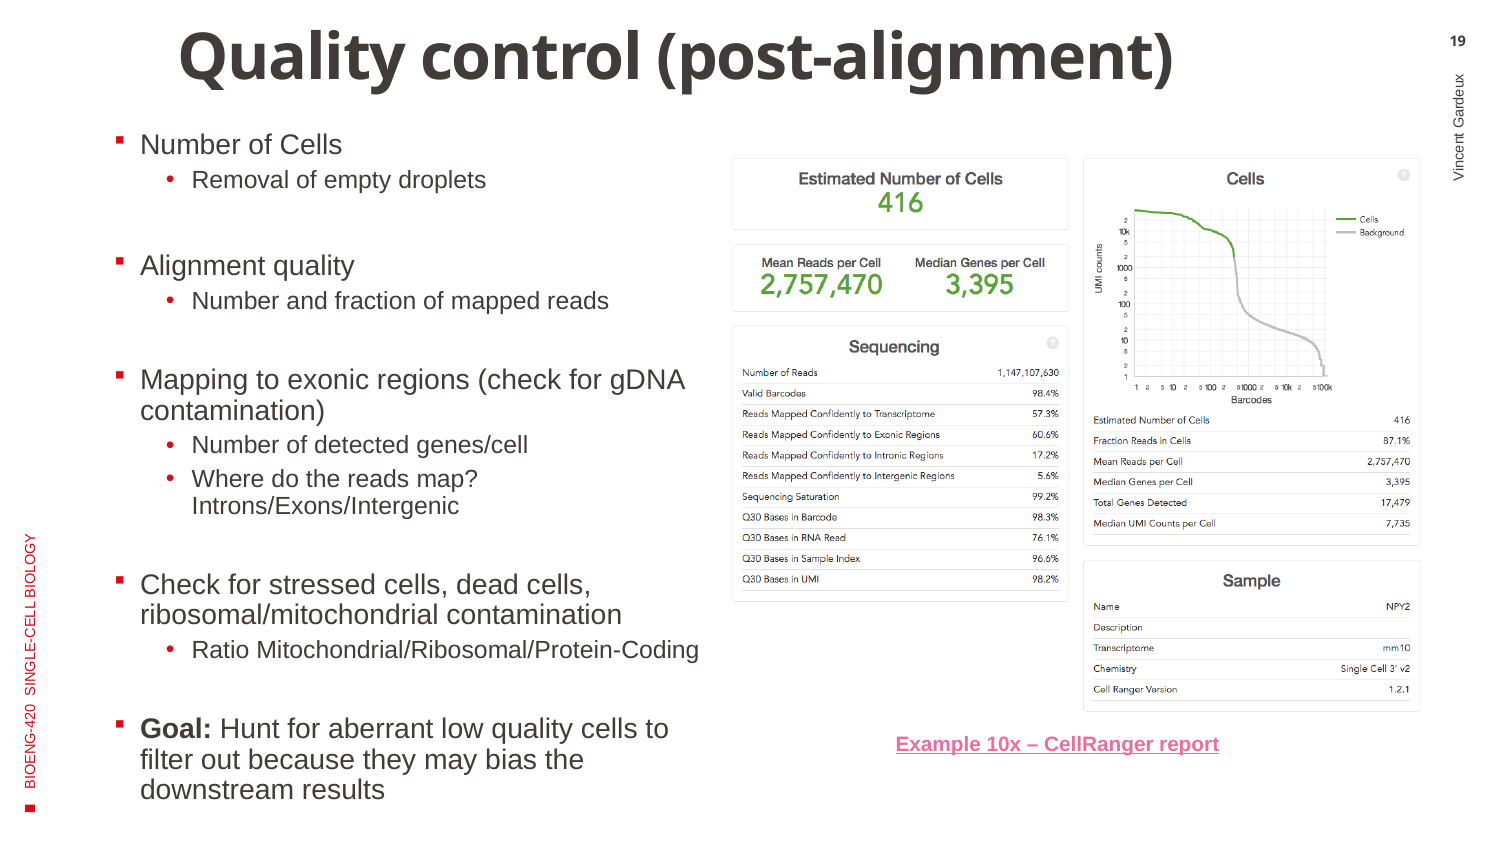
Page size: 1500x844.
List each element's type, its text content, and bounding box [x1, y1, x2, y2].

footer Vincent Gardeux [1415, 59, 1500, 641]
list Number of Cells Removal of empty droplets Alignment quality Number and fraction of mapped reads Mapping to exonic regions (check for gDNA contamination) Number of detected genes/cell Where do the reads map? Introns/Exons/Intergenic Check for stressed cells, dead cells, ribosomal/mitochondrial contamination Ratio Mitochondrial/Ribosomal/Protein-Coding Goal: Hunt for aberrant low quality cells to filter out because they may bias the downstream results [84, 122, 743, 821]
title Quality control (post-alignment) [148, 29, 1405, 100]
picture [706, 147, 1440, 728]
text_box Example 10x – CellRanger report [880, 728, 1384, 788]
slide_number BIOENG-420 SINGLE-CELL BIOLOGY [0, 256, 60, 805]
slide_number 19 [1415, 32, 1500, 59]
